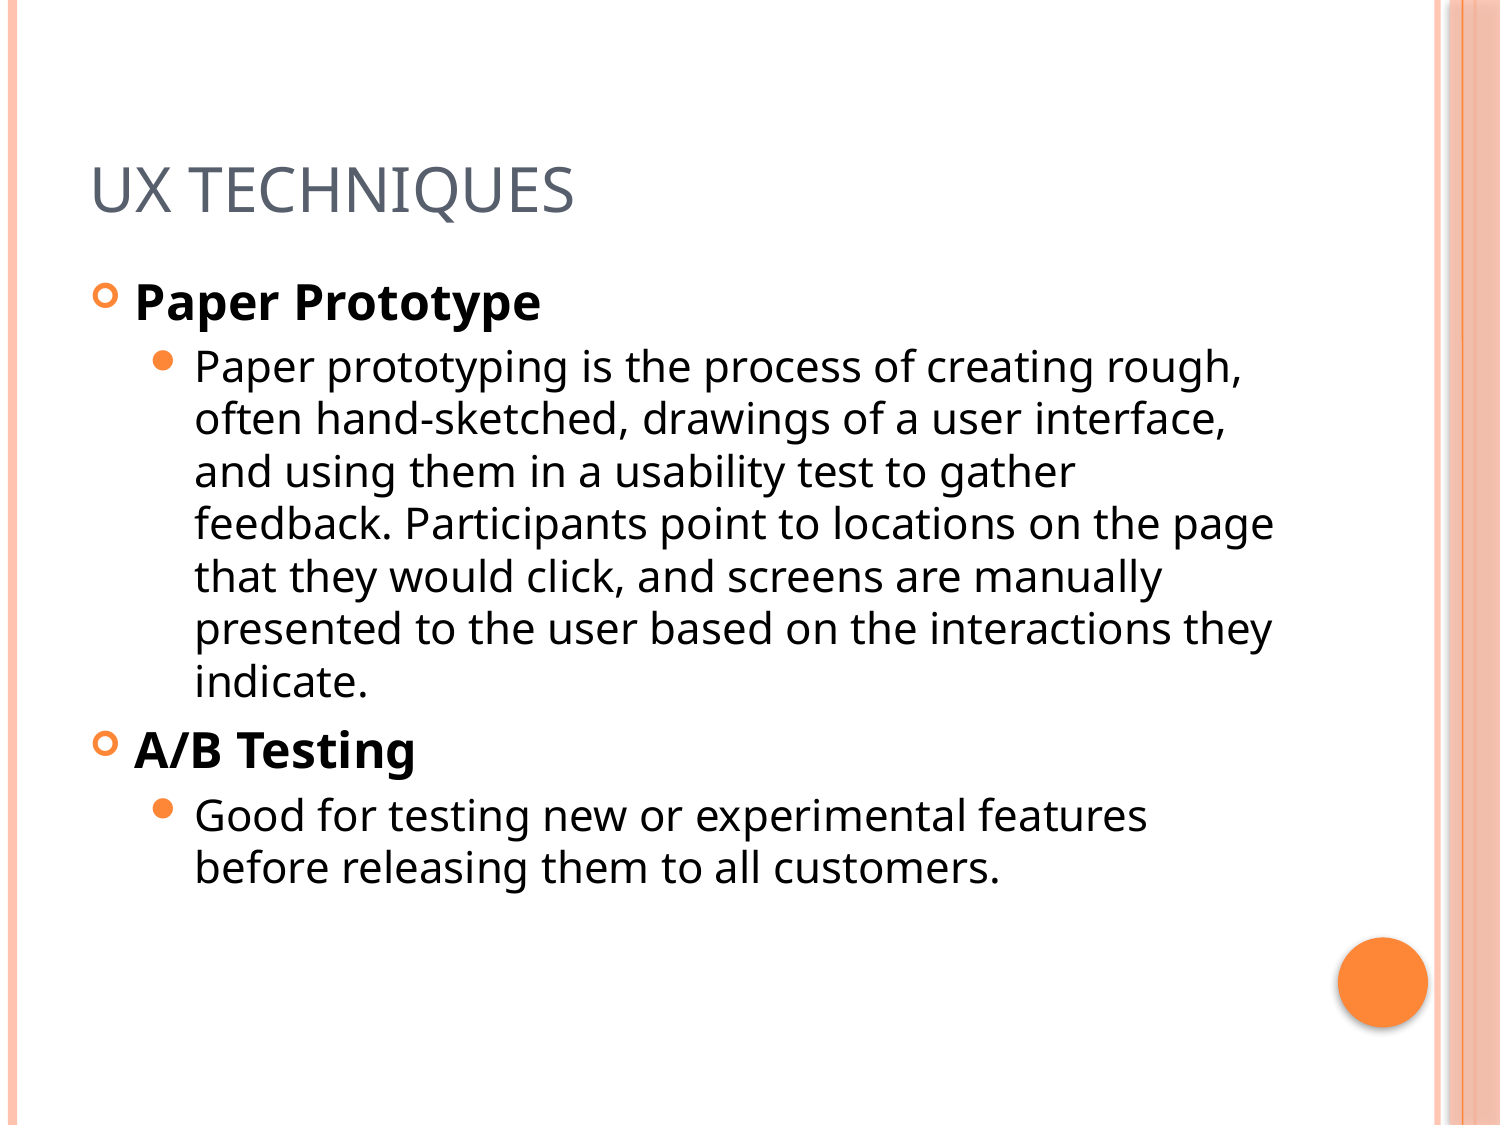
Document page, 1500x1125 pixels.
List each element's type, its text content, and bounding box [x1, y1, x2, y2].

list Paper Prototype Paper prototyping is the process of creating rough, often hand-sketched, drawings of a user interface, and using them in a usability test to gather feedback. Participants point to locations on the page that they would click, and screens are manually presented to the user based on the interactions they indicate. A/B Testing Good for testing new or experimental features before releasing them to all customers. [75, 262, 1300, 1062]
title UX Techniques [75, 45, 1300, 233]
